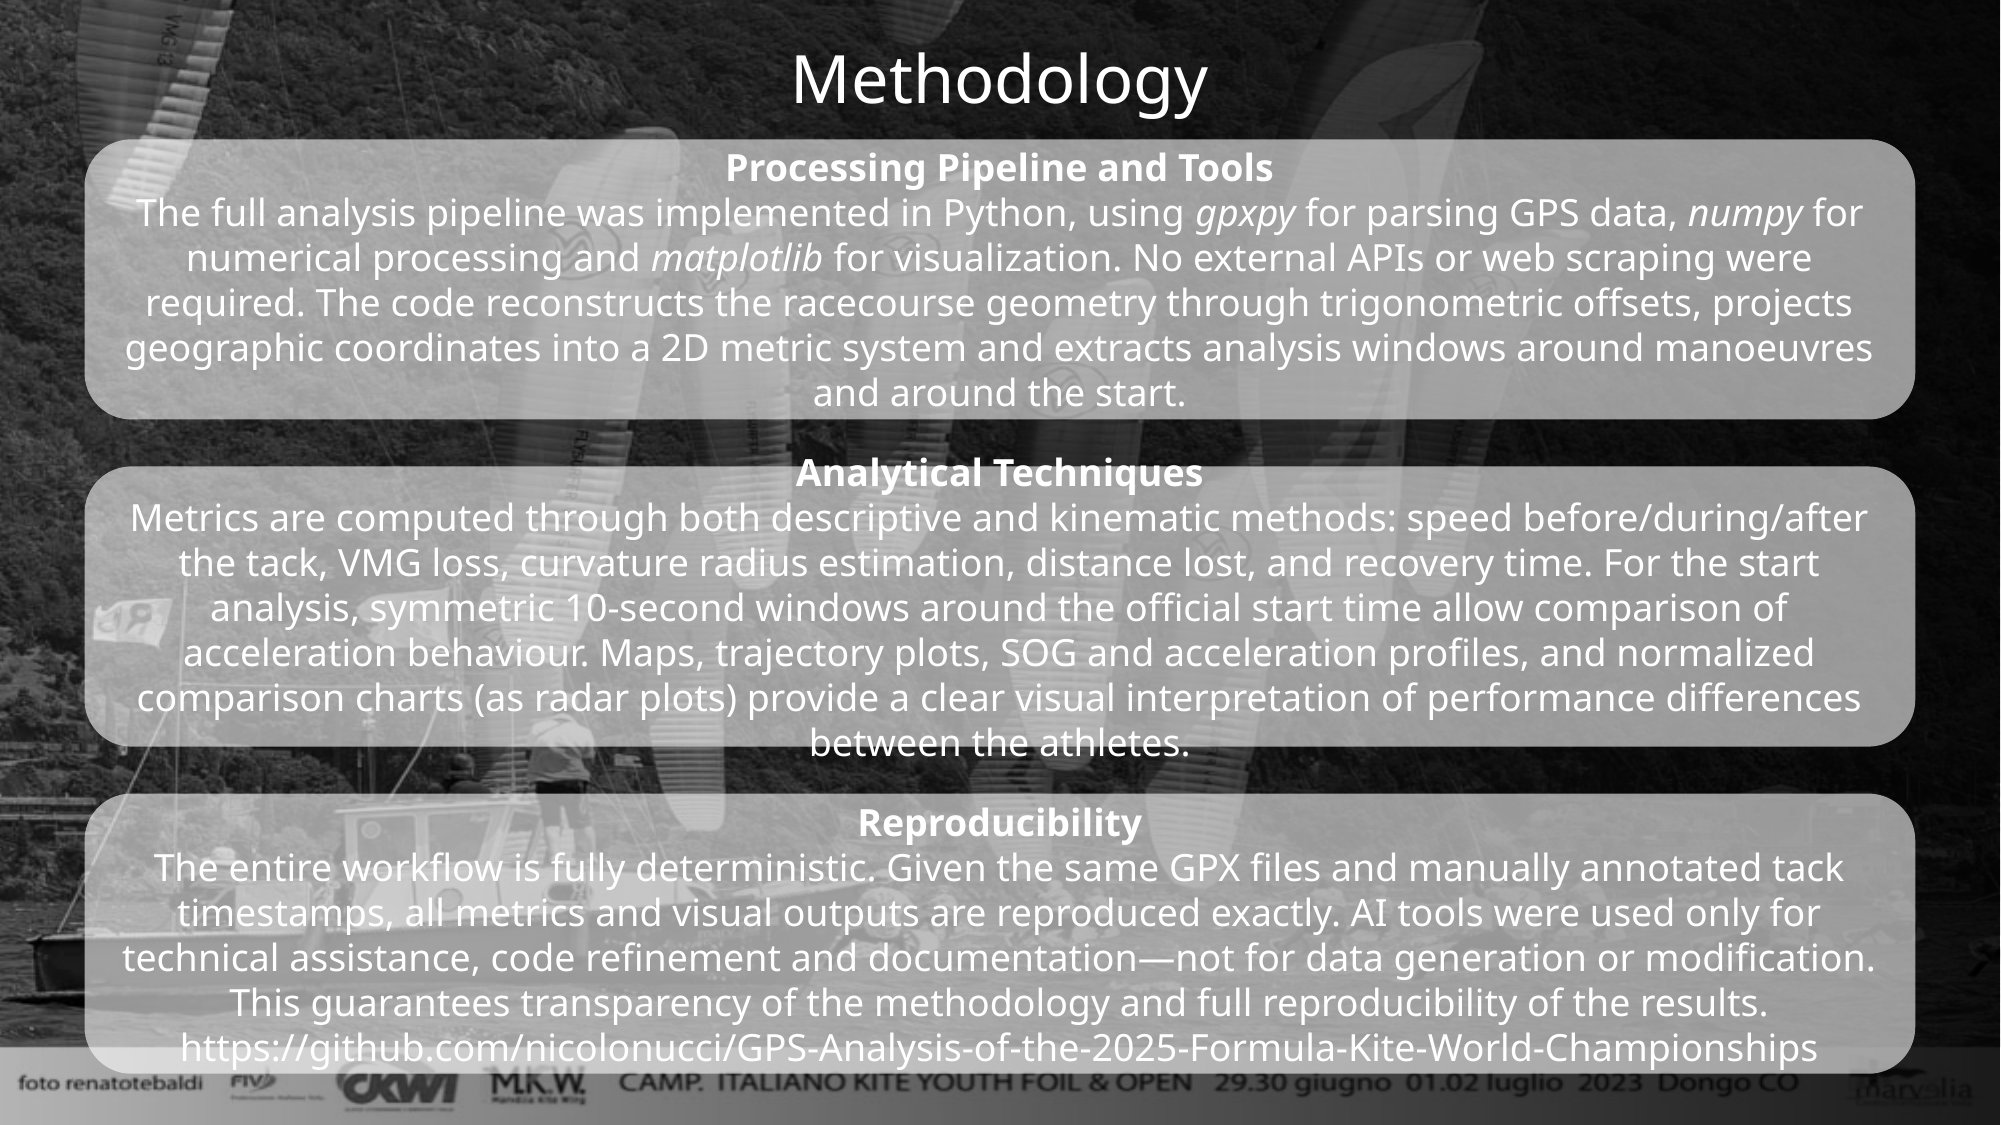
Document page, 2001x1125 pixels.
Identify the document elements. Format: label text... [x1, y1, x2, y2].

text_box Reproducibility The entire workflow is fully deterministic. Given the same GPX files and manually annotated tack timestamps, all metrics and visual outputs are reproduced exactly. AI tools were used only for technical assistance, code refinement and documentation—not for data generation or modification. This guarantees transparency of the methodology and full reproducibility of the results. https://github.com/nicolonucci/GPS-Analysis-of-the-2025-Formula-Kite-World-Championships [82, 792, 1917, 1076]
text_box Processing Pipeline and Tools The full analysis pipeline was implemented in Python, using gpxpy for parsing GPS data, numpy for numerical processing and matplotlib for visualization. No external APIs or web scraping were required. The code reconstructs the racecourse geometry through trigonometric offsets, projects geographic coordinates into a 2D metric system and extracts analysis windows around manoeuvres and around the start. [82, 137, 1917, 422]
text_box [0, 0, 2000, 1125]
text_box Methodology [776, 29, 1224, 125]
text_box Analytical Techniques Metrics are computed through both descriptive and kinematic methods: speed before/during/after the tack, VMG loss, curvature radius estimation, distance lost, and recovery time. For the start analysis, symmetric 10-second windows around the official start time allow comparison of acceleration behaviour. Maps, trajectory plots, SOG and acceleration profiles, and normalized comparison charts (as radar plots) provide a clear visual interpretation of performance differences between the athletes. [82, 464, 1917, 749]
